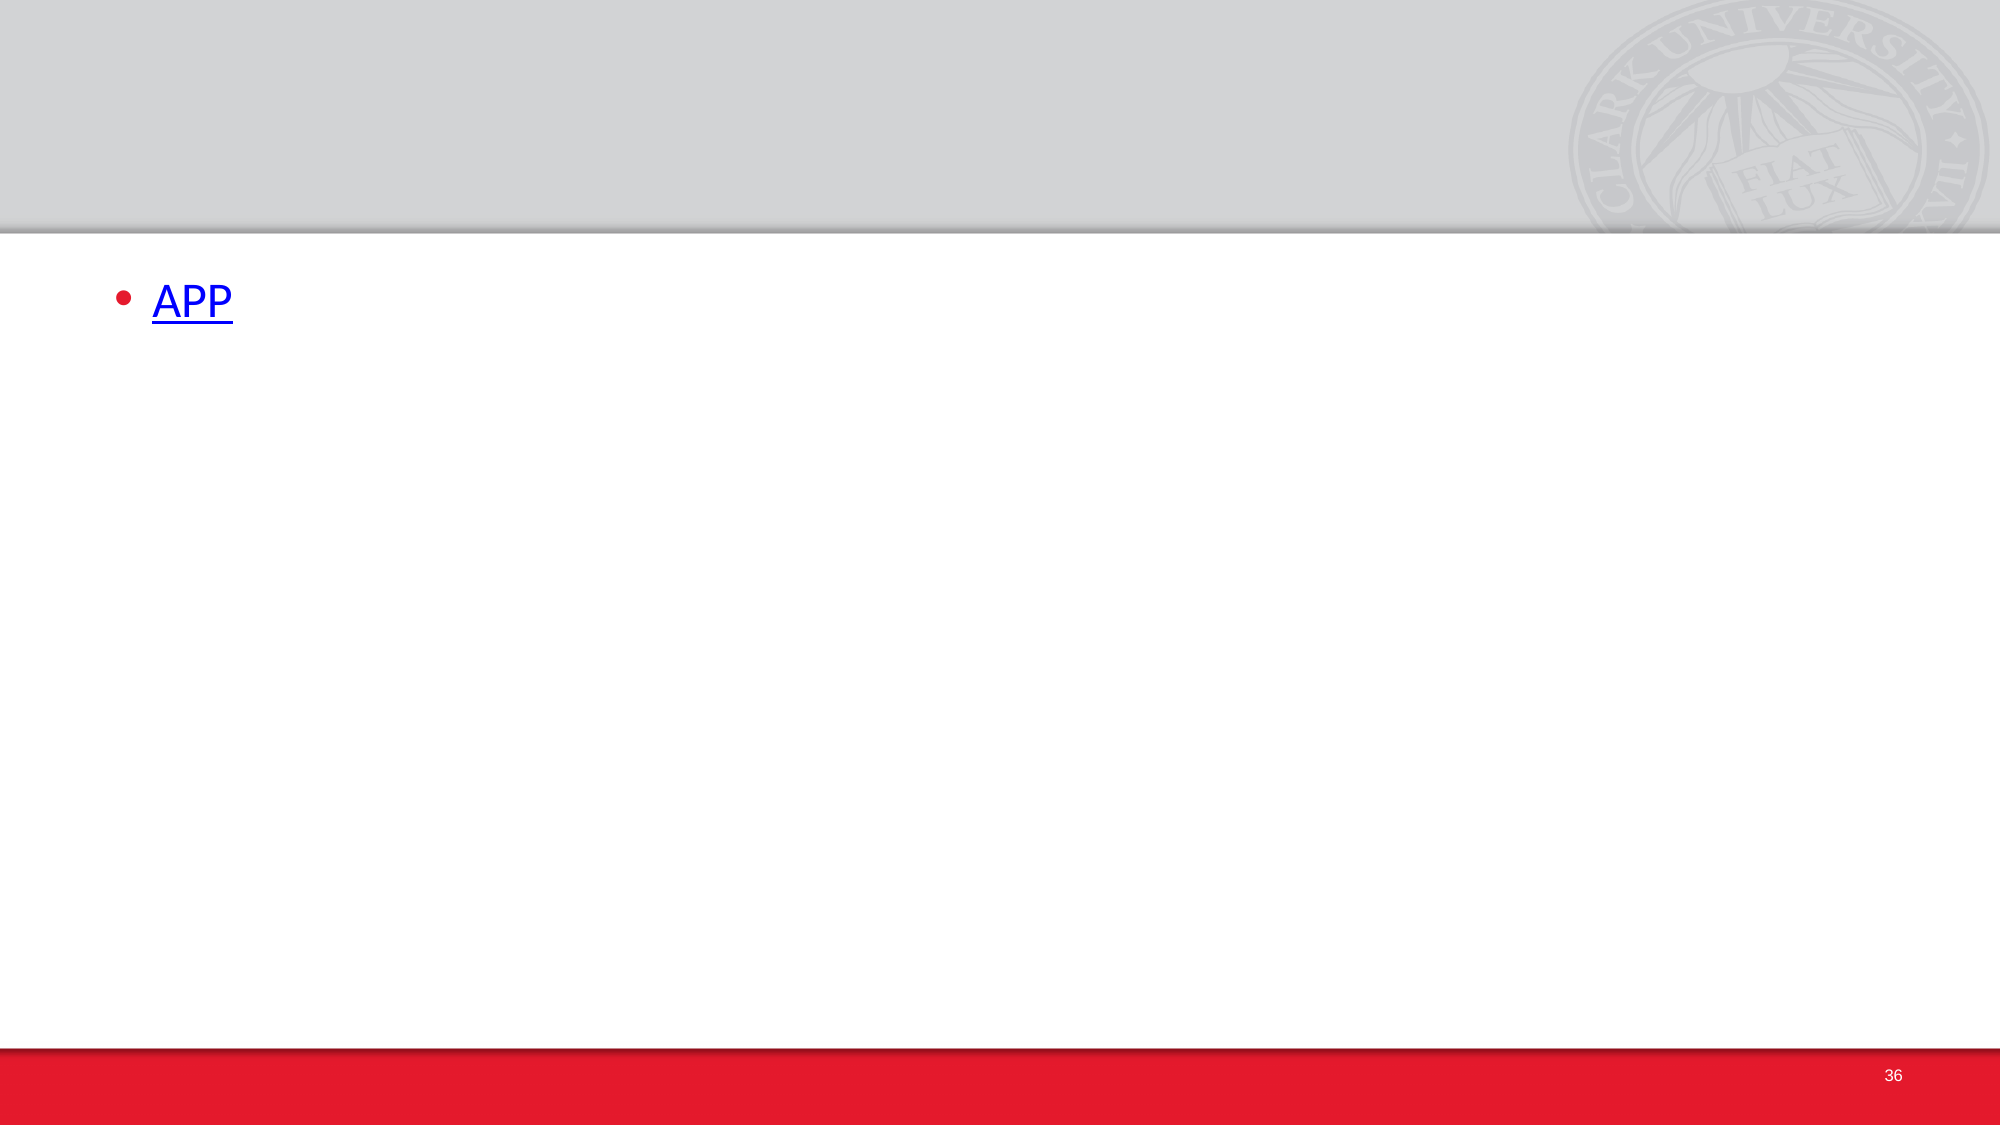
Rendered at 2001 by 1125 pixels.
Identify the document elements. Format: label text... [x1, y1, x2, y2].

list APP [99, 259, 1900, 1005]
picture [0, 0, 2000, 240]
picture [0, 1041, 2000, 1125]
slide_number 36 [1436, 1045, 1904, 1105]
